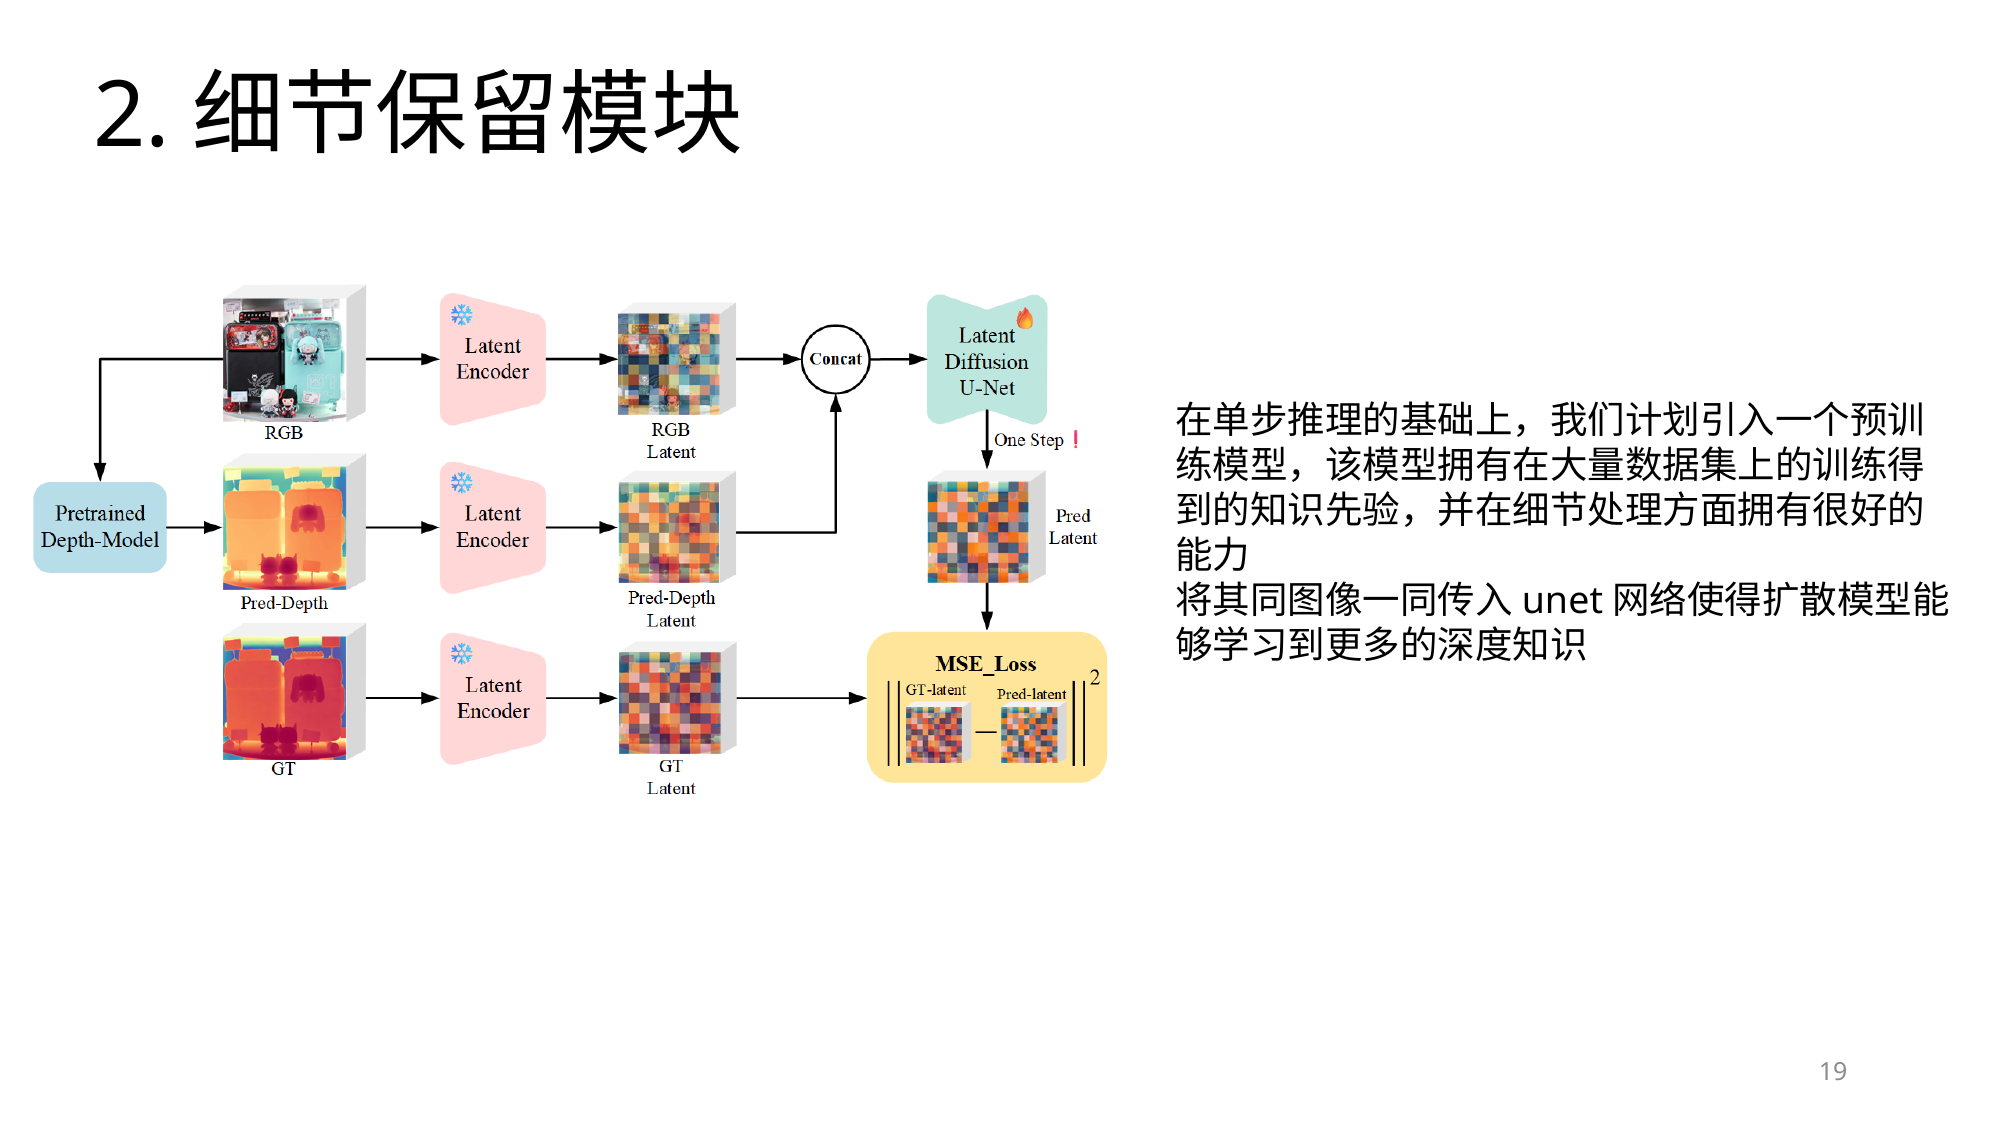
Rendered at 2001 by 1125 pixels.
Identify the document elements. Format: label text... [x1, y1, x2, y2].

title 2.细节保留模块 [78, 59, 1804, 180]
slide_number 18 [1412, 1042, 1863, 1103]
picture [29, 284, 1112, 808]
text_box 在单步推理的基础上，我们计划引入一个预训练模型，该模型拥有在大量数据集上的训练得到的知识先验，并在细节处理方面拥有很好的能力 将其同图像一同传入unet网络使得扩散模型能够学习到更多的深度知识 [1160, 388, 1971, 673]
